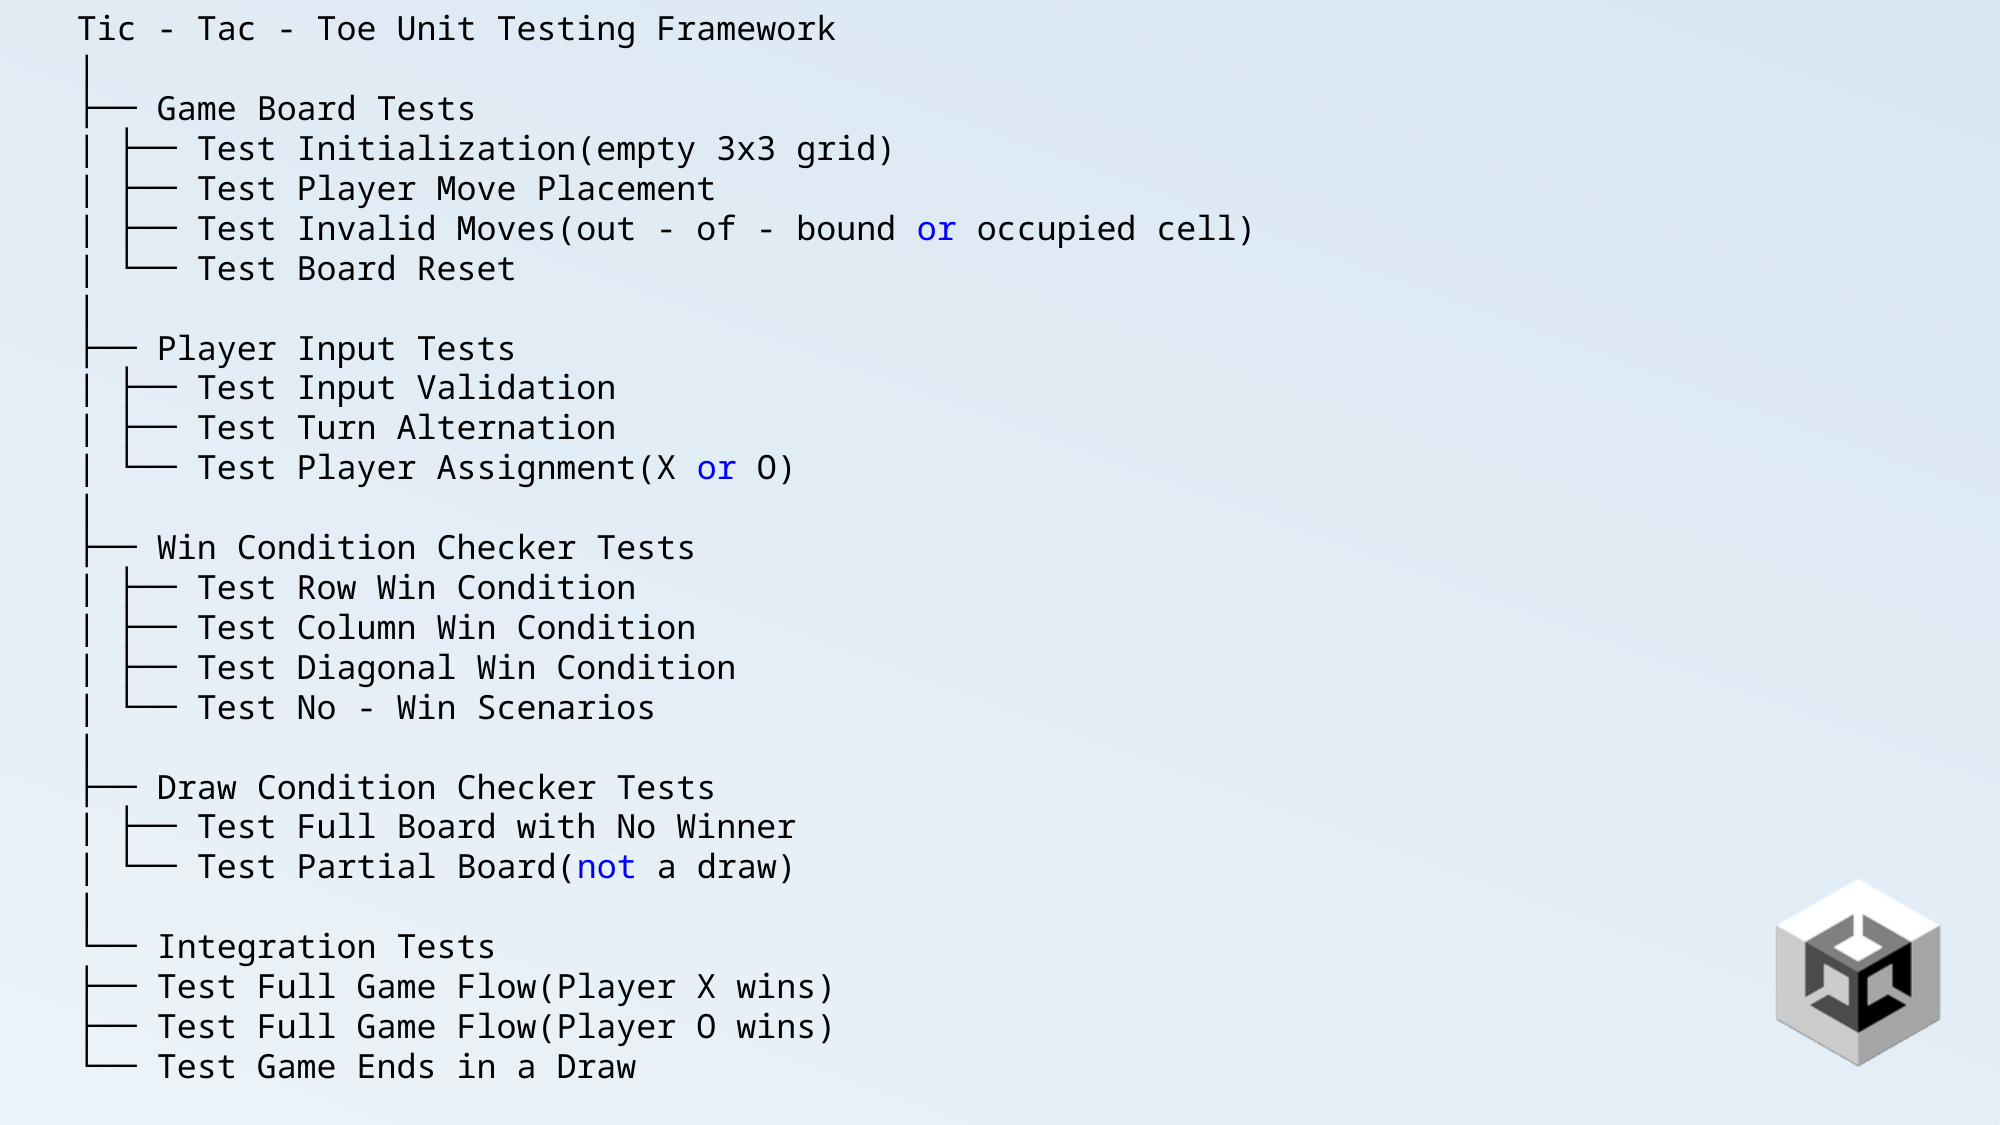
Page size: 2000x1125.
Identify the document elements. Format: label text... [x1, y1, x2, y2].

text_box Tic - Tac - Toe Unit Testing Framework | ├── Game Board Tests | ├── Test Initialization(empty 3x3 grid) | ├── Test Player Move Placement | ├── Test Invalid Moves(out - of - bound or occupied cell) | └── Test Board Reset | ├── Player Input Tests | ├── Test Input Validation | ├── Test Turn Alternation | └── Test Player Assignment(X or O) | ├── Win Condition Checker Tests | ├── Test Row Win Condition | ├── Test Column Win Condition | ├── Test Diagonal Win Condition | └── Test No - Win Scenarios | ├── Draw Condition Checker Tests | ├── Test Full Board with No Winner | └── Test Partial Board(not a draw) | └── Integration Tests ├── Test Full Game Flow(Player X wins) ├── Test Full Game Flow(Player O wins) └── Test Game Ends in a Draw [62, 0, 2000, 1125]
